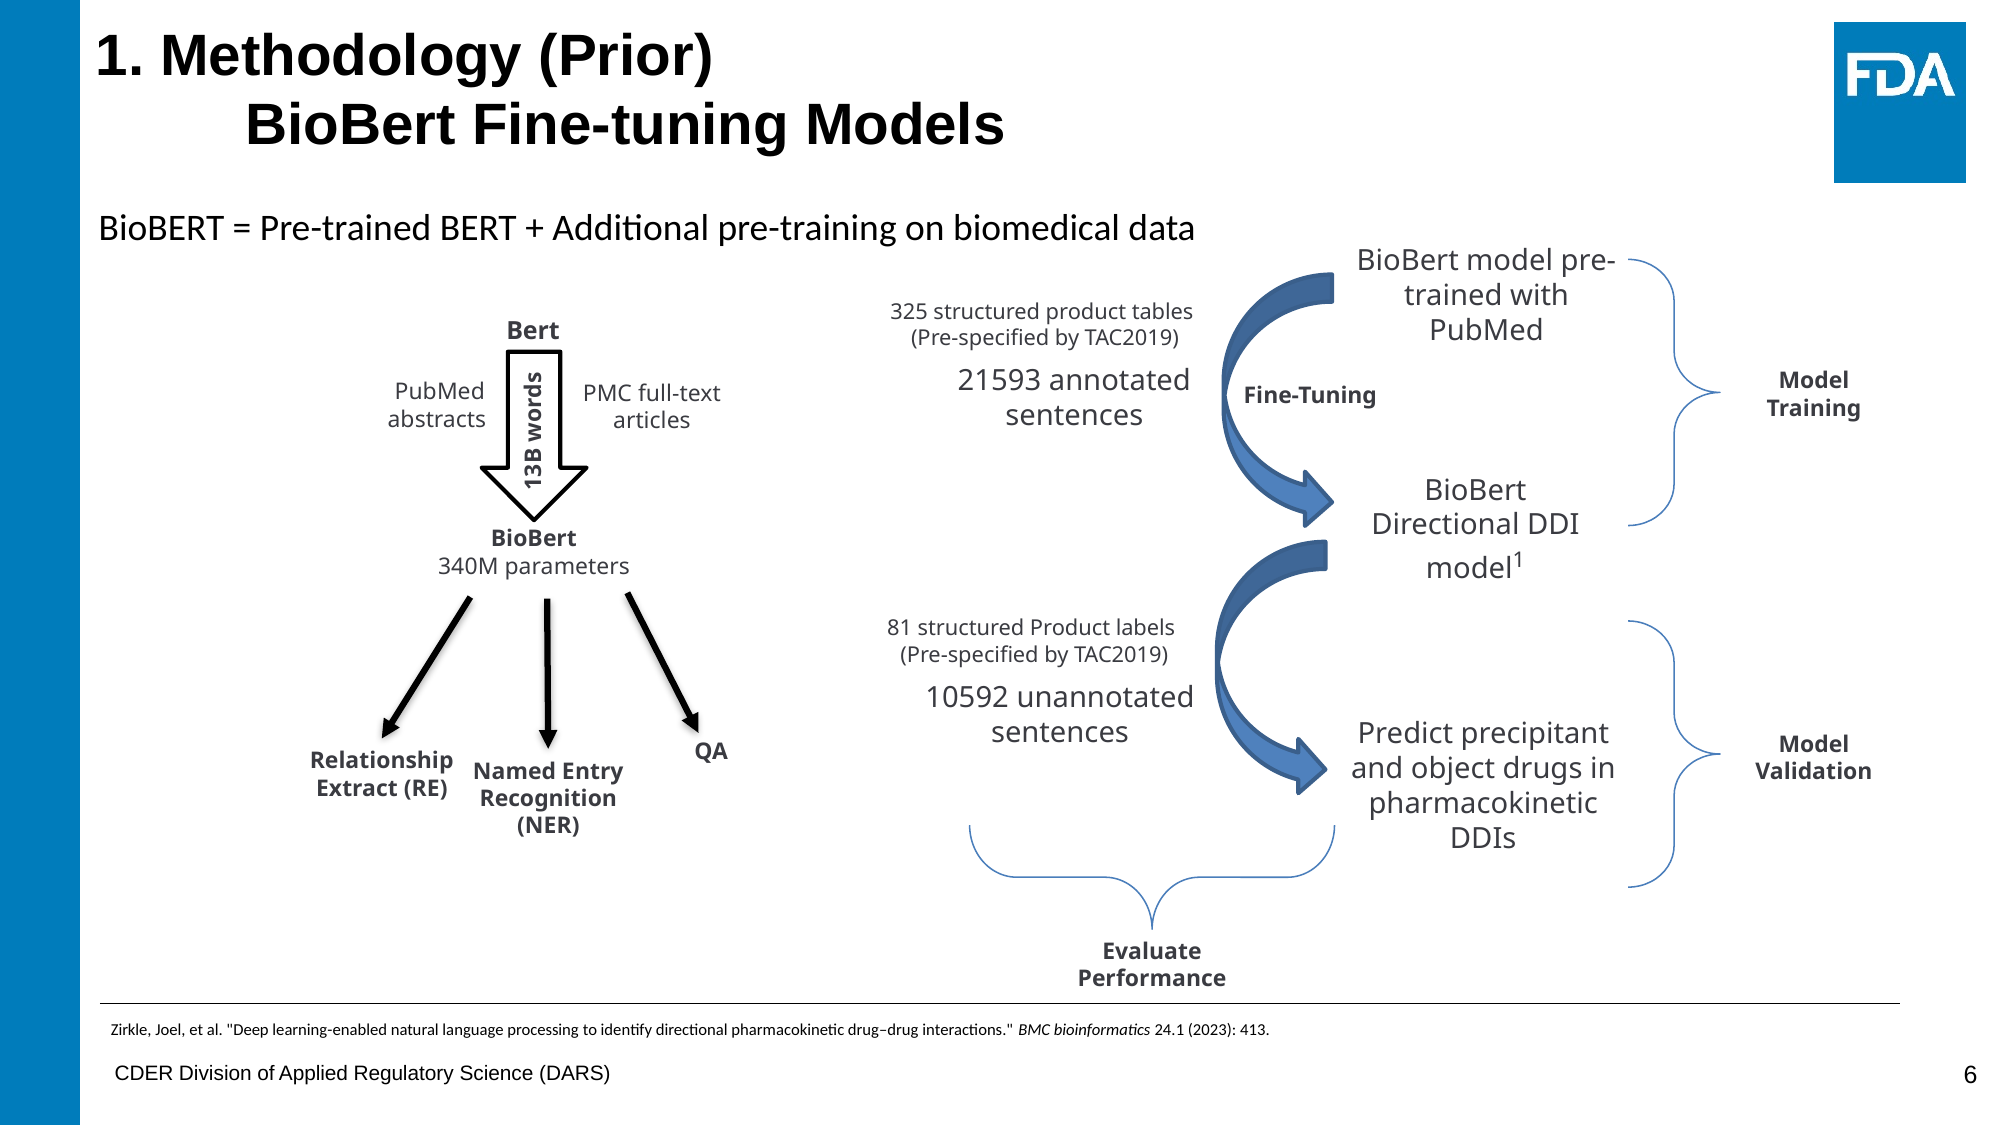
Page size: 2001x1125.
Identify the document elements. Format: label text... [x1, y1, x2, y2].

picture [1912, 52, 1955, 97]
text_box 1. Methodology (Prior) BioBert Fine-tuning Models [80, 10, 1698, 163]
text_box Named Entry Recognition (NER) [451, 748, 645, 846]
text_box Model Training [1726, 358, 1902, 429]
text_box PMC full-text articles [592, 370, 745, 441]
text_box BioBert 340M parameters [396, 516, 672, 614]
text_box Bert [439, 306, 633, 352]
text_box [1221, 416, 1334, 528]
text_box QA [677, 729, 745, 772]
text_box [1221, 272, 1335, 373]
text_box Predict precipitant and object drugs in pharmacokinetic DDIs [1334, 706, 1628, 862]
text_box 21593 annotated sentences [937, 358, 1211, 439]
text_box [1214, 539, 1328, 796]
text_box Zirkle, Joel, et al. "Deep learning-enabled natural language processing to identify directional pharmacokinetic drug–drug interactions." BMC bioinformatics 24.1 (2023): 413. [80, 1010, 1301, 1046]
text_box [627, 592, 699, 734]
text_box PubMed abstracts [365, 369, 476, 439]
text_box [1628, 620, 1721, 888]
text_box Fine-Tuning [1217, 373, 1404, 416]
text_box BioBert Directional DDI model1 [1334, 463, 1617, 584]
text_box BioBERT = Pre-trained BERT + Additional pre-training on biomedical data [84, 195, 1283, 256]
text_box Model Validation [1726, 721, 1902, 792]
text_box BioBert model pre-trained with PubMed [1334, 233, 1639, 354]
text_box [968, 825, 1336, 929]
text_box 325 structured product tables (Pre-specified by TAC2019) [851, 289, 1239, 358]
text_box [481, 351, 587, 521]
text_box 81 structured Product labels (Pre-specified by TAC2019) [861, 606, 1207, 674]
text_box Evaluate Performance [1012, 929, 1292, 999]
text_box 10592 unannotated sentences [905, 670, 1215, 756]
picture [1846, 52, 1915, 96]
text_box Relationship Extract (RE) [285, 738, 479, 809]
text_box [381, 596, 471, 739]
text_box [1628, 258, 1721, 527]
